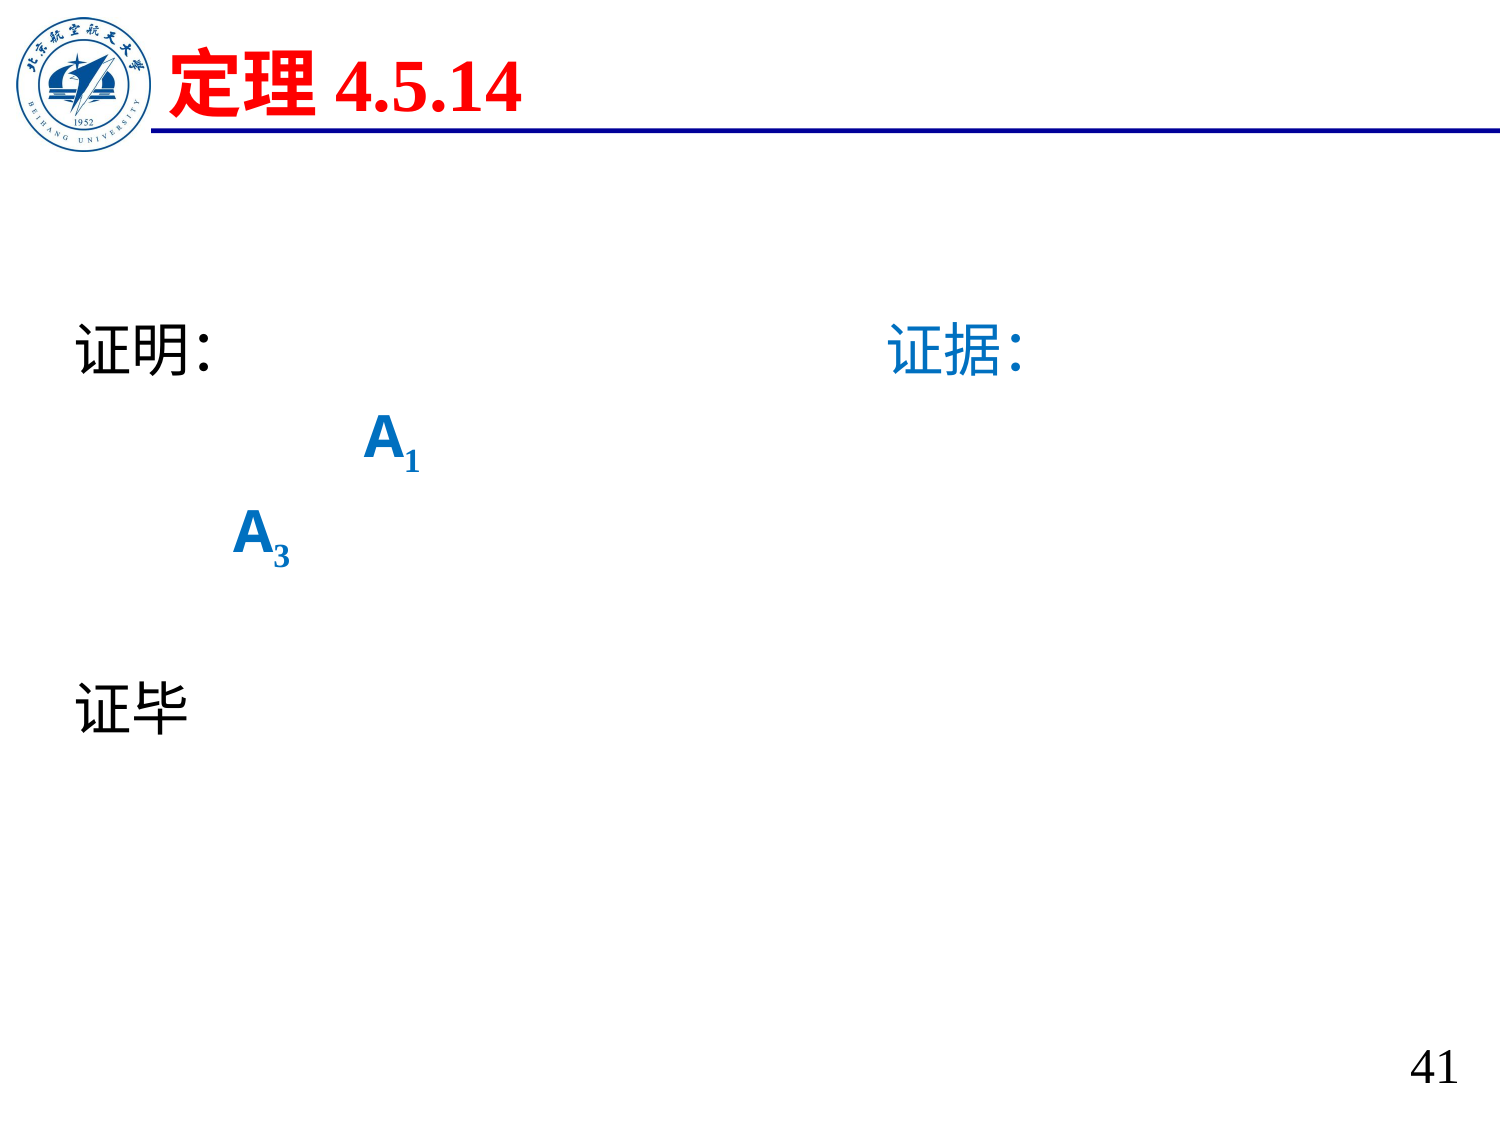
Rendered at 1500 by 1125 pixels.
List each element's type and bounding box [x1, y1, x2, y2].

picture [16, 17, 151, 152]
